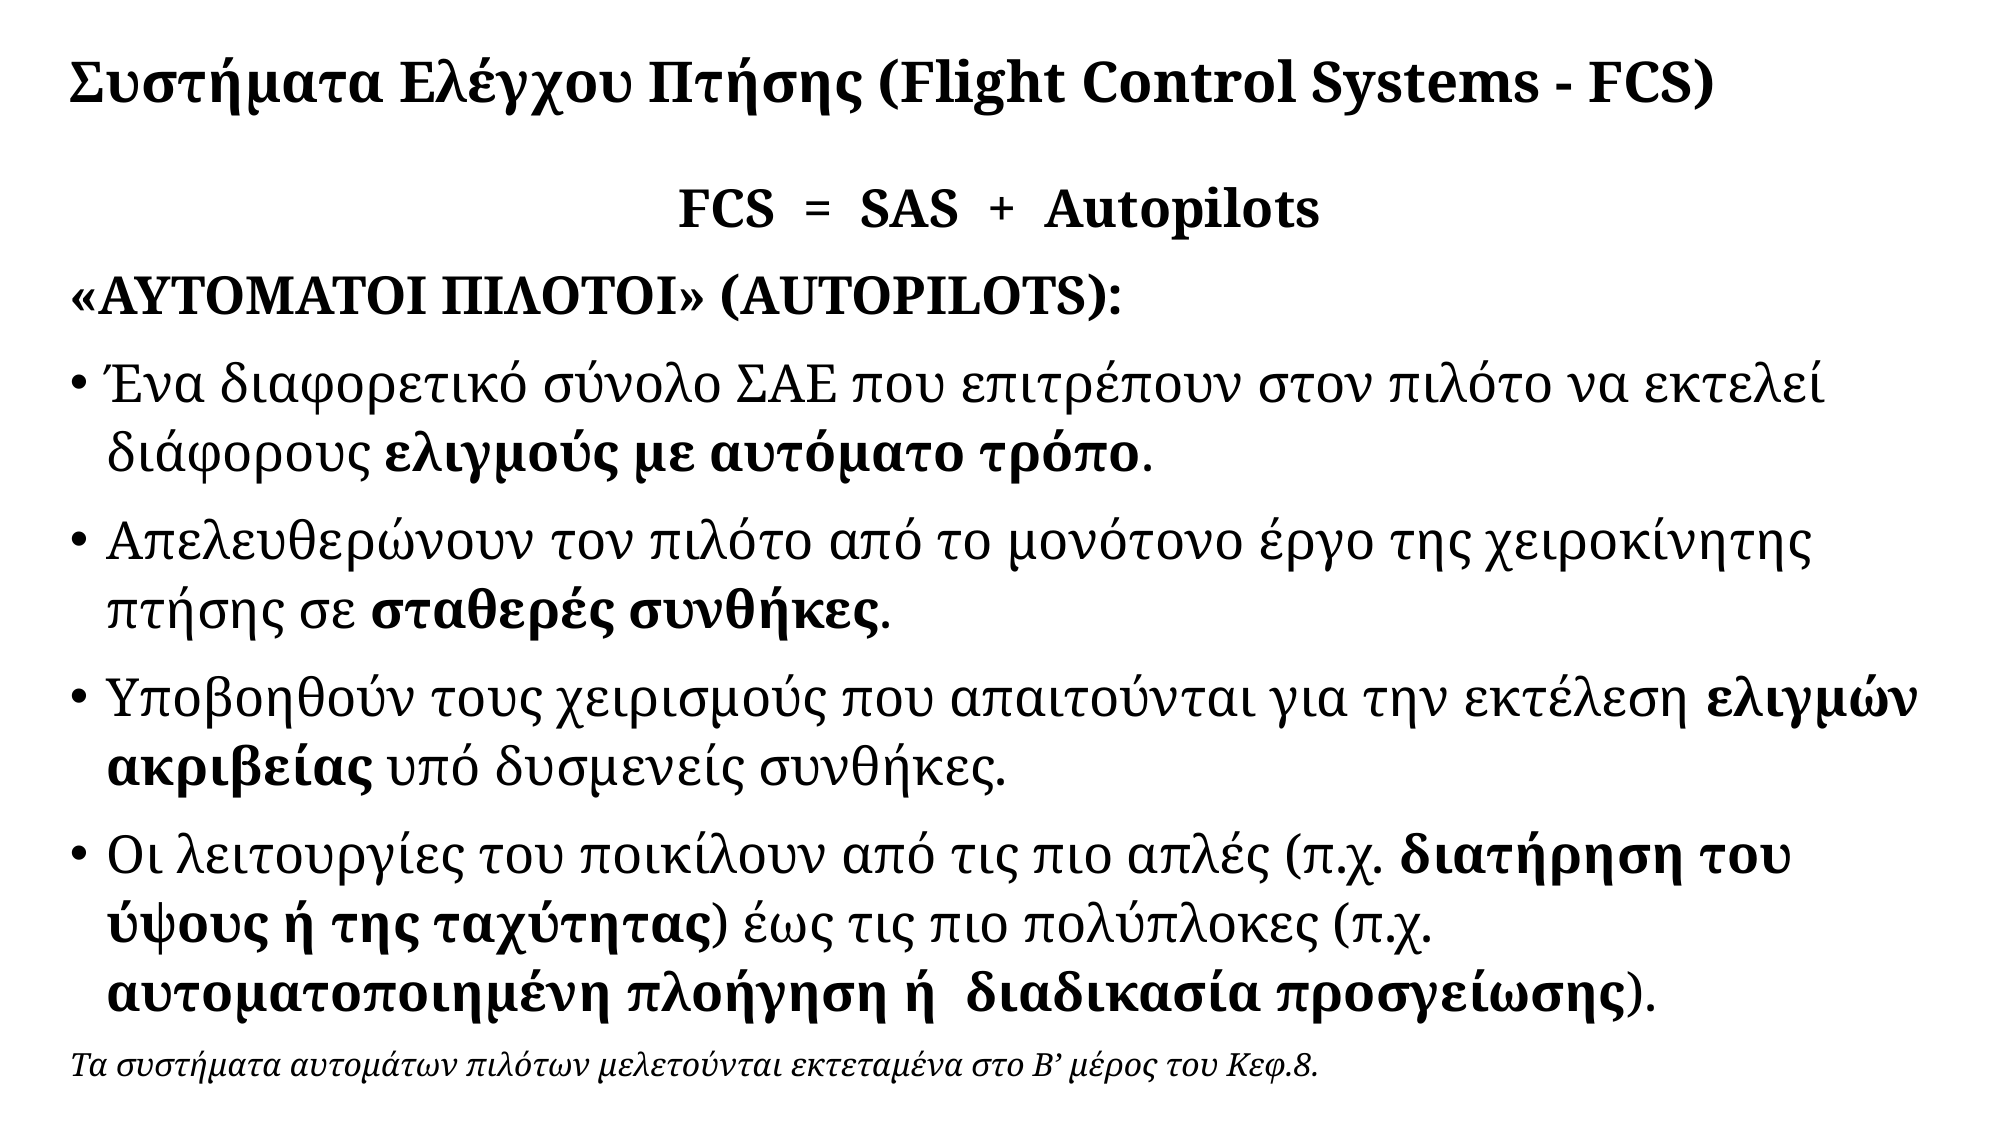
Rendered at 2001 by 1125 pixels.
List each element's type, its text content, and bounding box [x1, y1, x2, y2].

title Συστήματα Ελέγχου Πτήσης (Flight Control Systems - FCS) [54, 31, 1945, 138]
list FCS = SAS + Autopilots «ΑΥΤΟΜΑΤΟΙ ΠΙΛΟΤΟΙ» (AUTOPILOTS): Ένα διαφορετικό σύνολο ΣΑΕ που επιτρέπουν στον πιλότο να εκτελεί διάφορους ελιγμούς με αυτόματο τρόπο. Απελευθερώνουν τον πιλότο από το μονότονο έργο της χειροκίνητης πτήσης σε σταθερές συνθήκες. Υποβοηθούν τους χειρισμούς που απαιτούνται για την εκτέλεση ελιγμών ακριβείας υπό δυσμενείς συνθήκες. Οι λειτουργίες του ποικίλουν από τις πιο απλές (π.χ. διατήρηση του ύψους ή της ταχύτητας) έως τις πιο πολύπλοκες (π.χ. αυτοματοποιημένη πλοήγηση ή διαδικασία προσγείωσης). Τα συστήματα αυτομάτων πιλότων μελετούνται εκτεταμένα στο Β’ μέρος του Κεφ.8. [54, 160, 1945, 1094]
